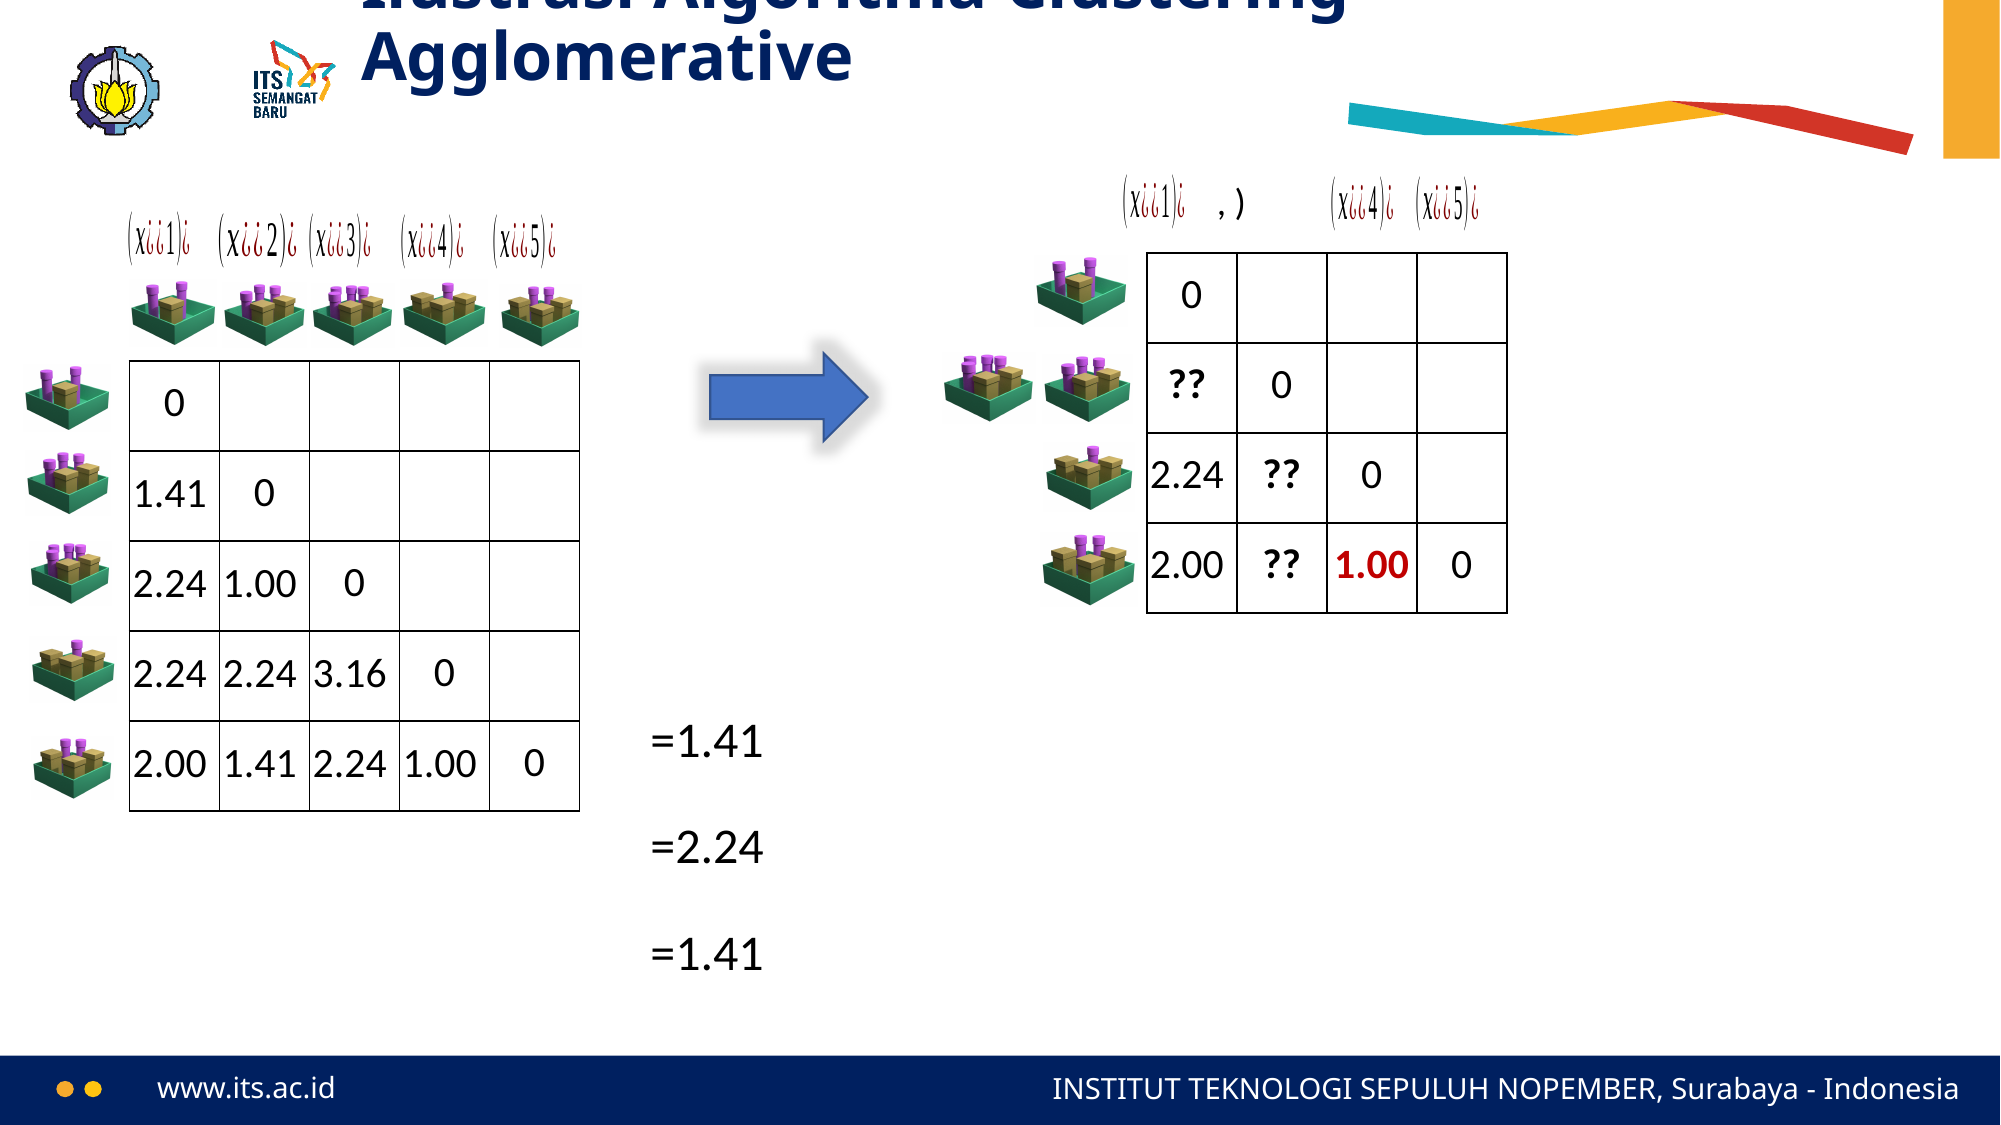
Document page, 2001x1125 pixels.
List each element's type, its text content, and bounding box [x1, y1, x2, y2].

table_cell [1418, 434, 1506, 522]
picture [31, 736, 114, 800]
table_cell 3.16 [310, 632, 399, 720]
table_cell 0 [490, 722, 579, 810]
table_cell 1.41 [220, 722, 309, 810]
text_box [0, 1055, 2000, 1125]
table_header [1328, 254, 1416, 342]
text_box [709, 350, 870, 444]
table_cell [490, 542, 579, 630]
picture [1034, 255, 1128, 327]
picture [1043, 442, 1135, 512]
table_cell ?? [1238, 434, 1326, 522]
table_cell 1.00 [220, 542, 309, 630]
table_cell ?? [1238, 524, 1326, 612]
picture [69, 45, 160, 136]
table_cell 2.00 [130, 722, 219, 810]
picture [29, 636, 117, 703]
picture [22, 364, 111, 433]
picture [243, 27, 346, 130]
table_cell [400, 542, 489, 630]
table_cell 1.41 [130, 452, 219, 540]
picture [129, 279, 217, 348]
table_cell 0 [400, 632, 489, 720]
picture [1042, 354, 1133, 424]
table_cell 0 [220, 452, 309, 540]
text_box [1942, 0, 2000, 160]
table_header [220, 362, 309, 450]
table_cell [1328, 344, 1416, 432]
table_cell 2.24 [220, 632, 309, 720]
picture [1040, 532, 1138, 608]
picture [1321, 40, 1929, 216]
picture [311, 283, 395, 348]
table_cell 0 [1328, 434, 1416, 522]
table_header [1238, 254, 1326, 342]
table_cell [310, 452, 399, 540]
table_cell 2.00 [1148, 524, 1236, 612]
table_cell 2.24 [130, 542, 219, 630]
table_header [1418, 254, 1506, 342]
table_cell 2.24 [310, 722, 399, 810]
table_cell 1.00 [400, 722, 489, 810]
table_cell 0 [1238, 344, 1326, 432]
picture [29, 541, 112, 606]
table_header [490, 362, 579, 450]
table_header 0 [1148, 254, 1236, 342]
table_header [400, 362, 489, 450]
table_cell [490, 452, 579, 540]
text_box Ilustrasi Algoritma Clustering Agglomerative [346, 0, 1817, 102]
table_cell 0 [1418, 524, 1506, 612]
table_header [310, 362, 399, 450]
table_cell [490, 632, 579, 720]
picture [25, 450, 111, 516]
picture [222, 282, 307, 348]
picture [498, 284, 582, 348]
text_box www.its.ac.id [142, 1061, 785, 1112]
table_cell 1.00 [1328, 524, 1416, 612]
table_header 0 [130, 362, 219, 450]
table_cell 2.24 [130, 632, 219, 720]
table_cell 2.24 [1148, 434, 1236, 522]
picture [942, 352, 1036, 424]
text_box INSTITUT TEKNOLOGI SEPULUH NOPEMBER, Surabaya - Indonesia [886, 1062, 1976, 1113]
picture [400, 279, 488, 347]
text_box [56, 1080, 102, 1098]
table_cell [1418, 344, 1506, 432]
table_cell [400, 452, 489, 540]
table_cell ?? [1148, 344, 1236, 432]
table_cell 0 [310, 542, 399, 630]
